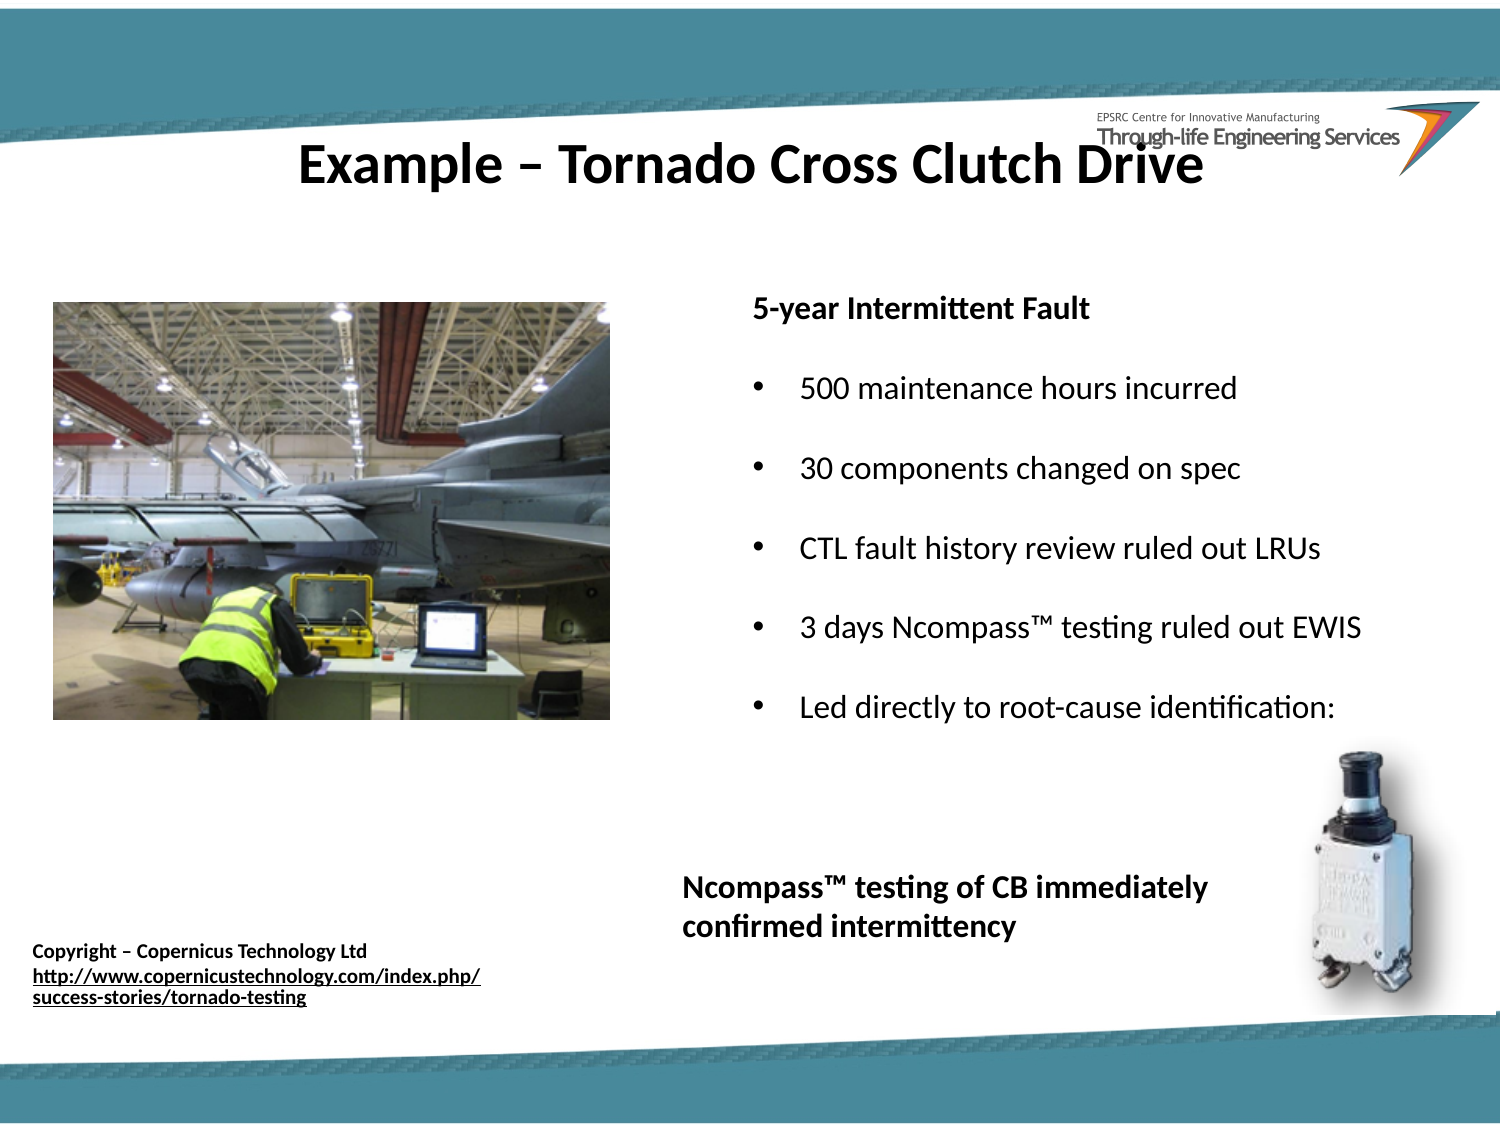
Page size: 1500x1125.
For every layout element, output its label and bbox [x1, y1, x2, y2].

list [52, 302, 610, 721]
picture [0, 3, 1500, 1125]
